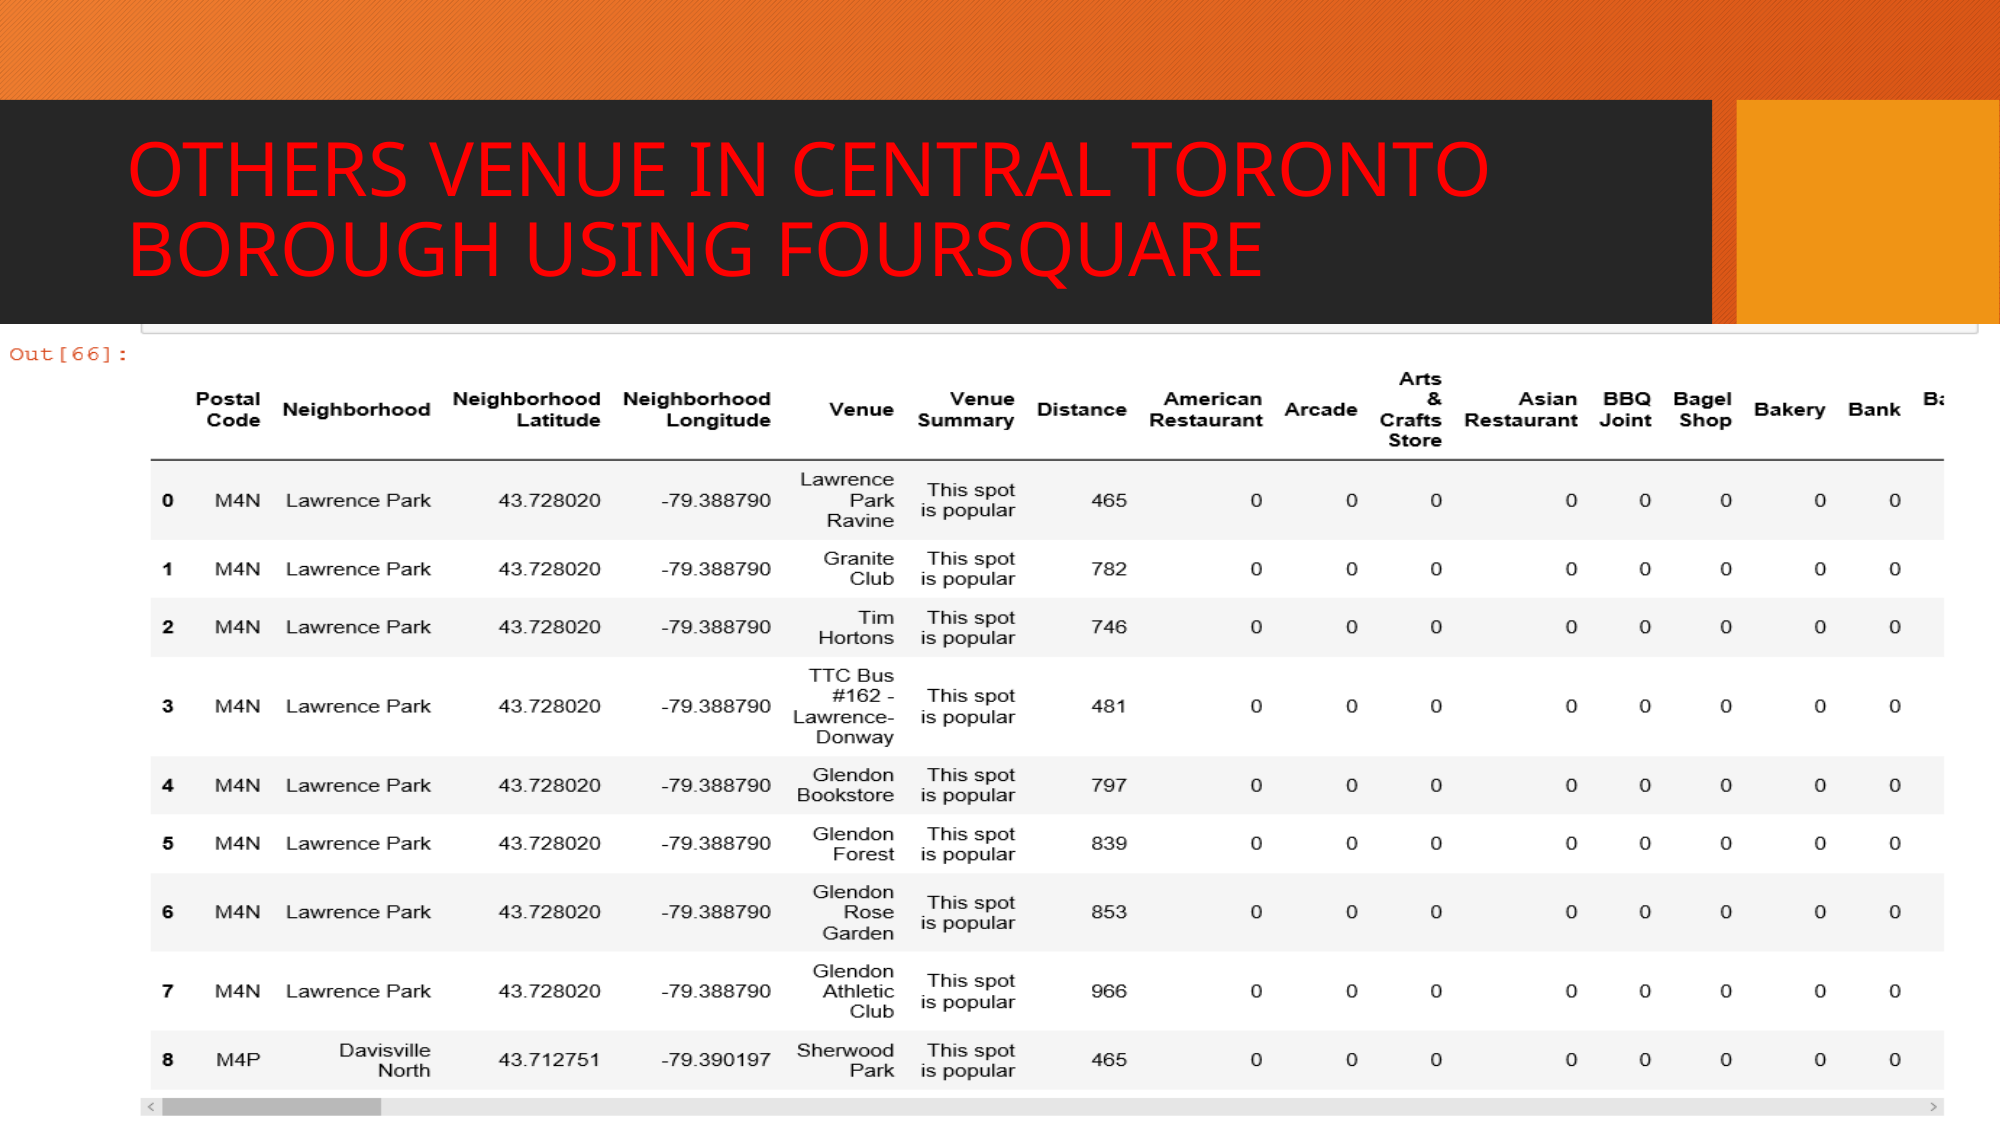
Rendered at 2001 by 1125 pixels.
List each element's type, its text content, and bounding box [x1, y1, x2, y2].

title OTHERS VENUE IN CENTRAL TORONTO BOROUGH USING FOURSQUARE [111, 123, 1689, 301]
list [0, 324, 2000, 1125]
